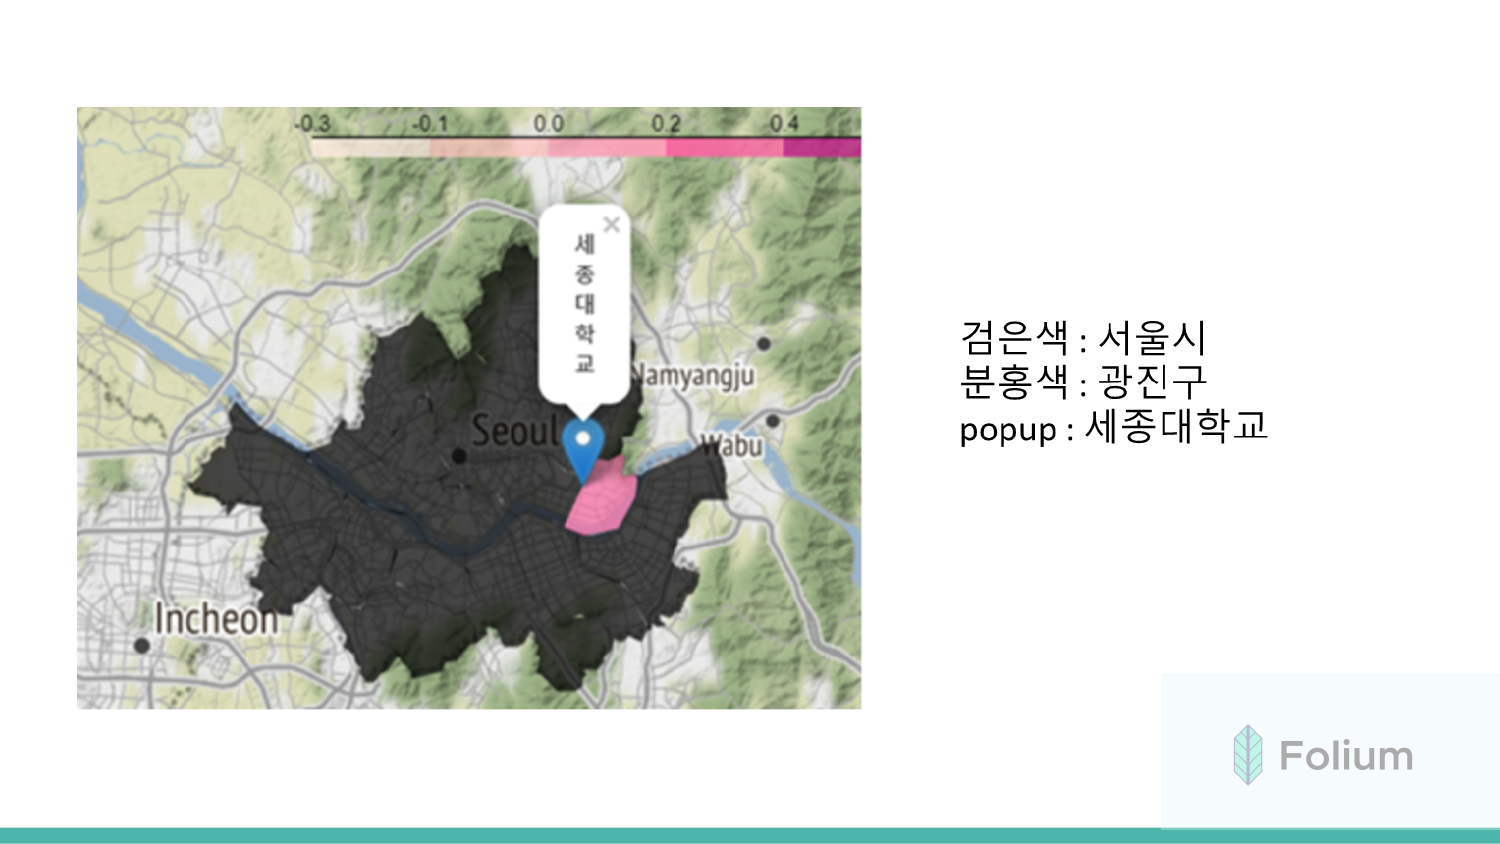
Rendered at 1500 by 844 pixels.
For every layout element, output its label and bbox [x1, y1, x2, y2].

picture [77, 106, 1500, 830]
